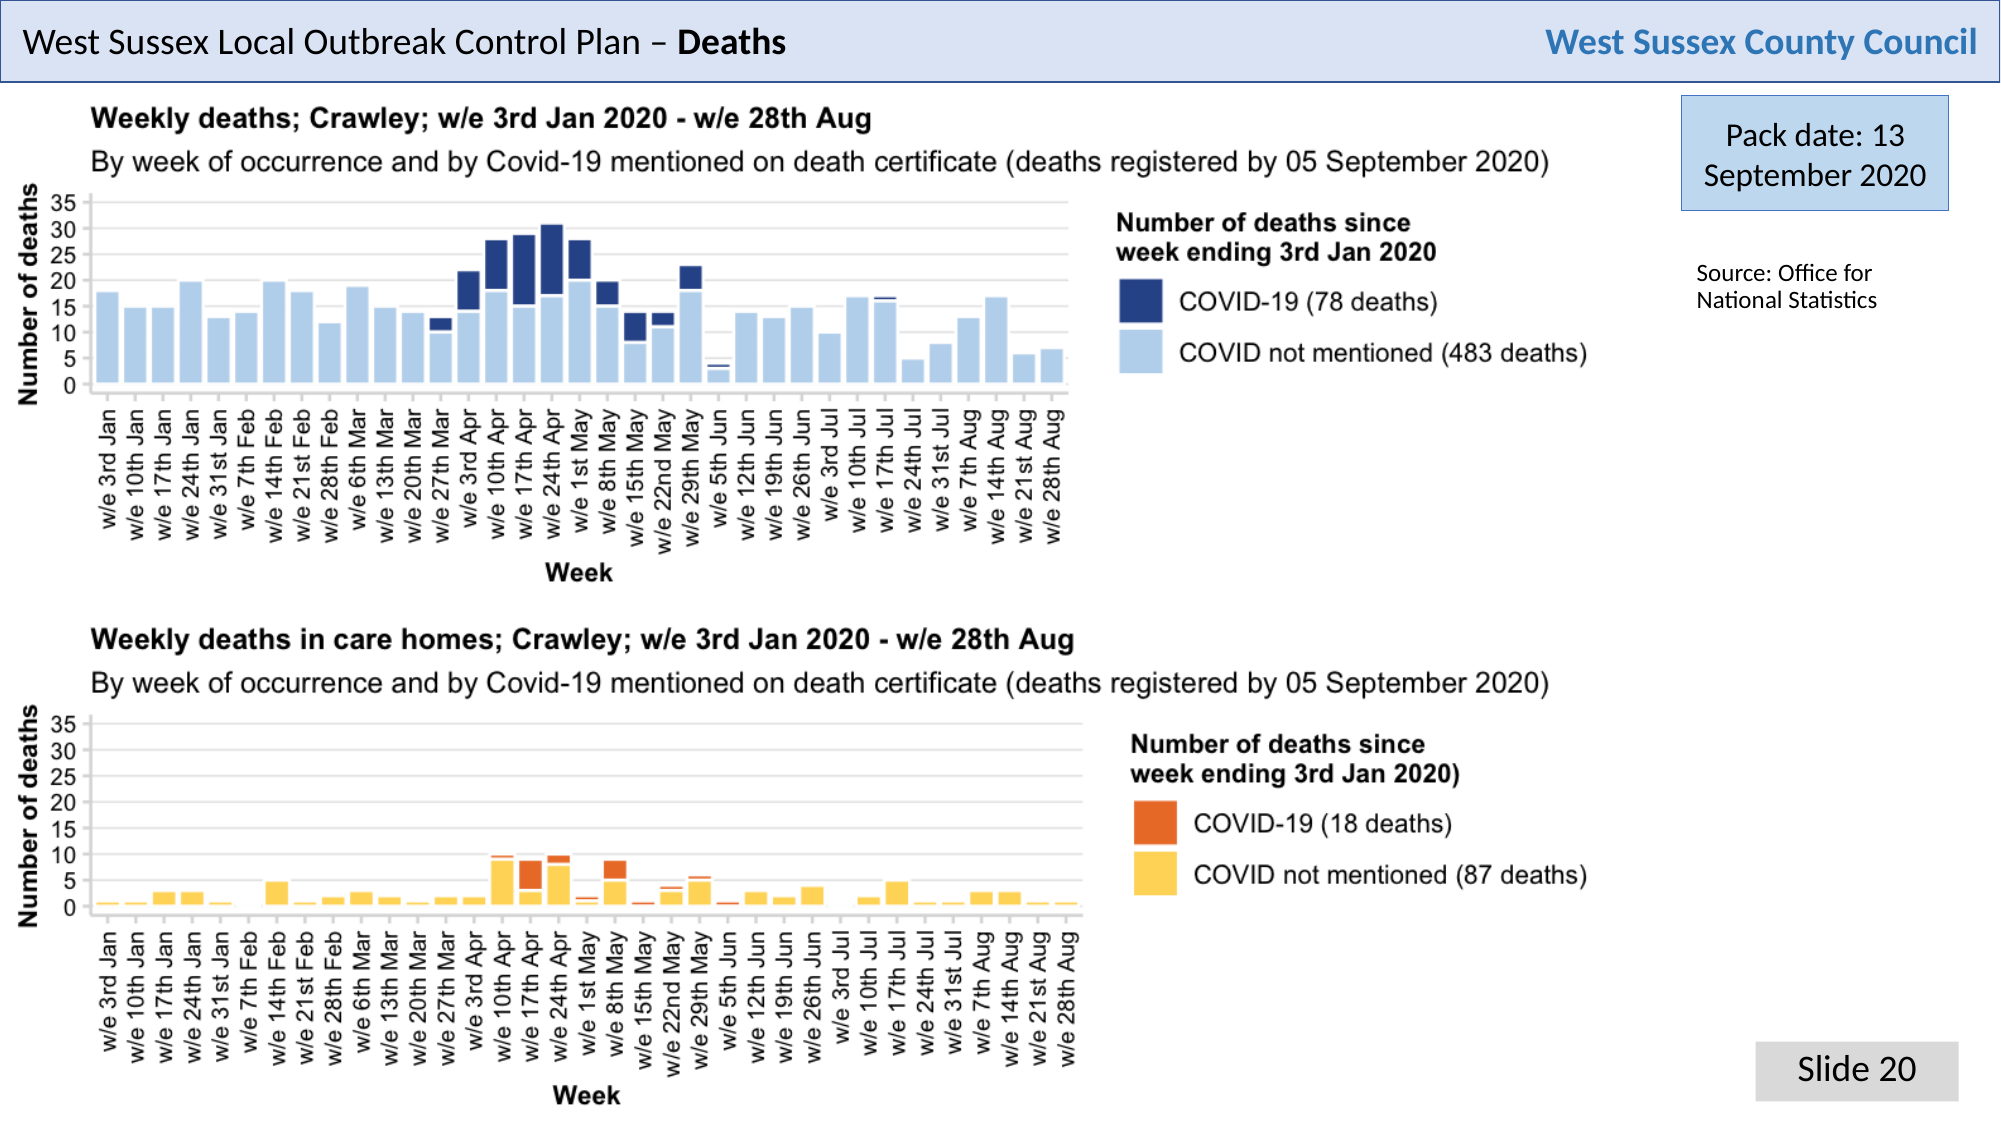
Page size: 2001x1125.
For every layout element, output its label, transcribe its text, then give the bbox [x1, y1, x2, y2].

list Source: Office for National Statistics [1681, 252, 1959, 289]
list Slide 20 [1755, 1041, 1959, 1102]
picture [3, 91, 1619, 602]
picture [3, 612, 1619, 1125]
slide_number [1681, 95, 1949, 211]
